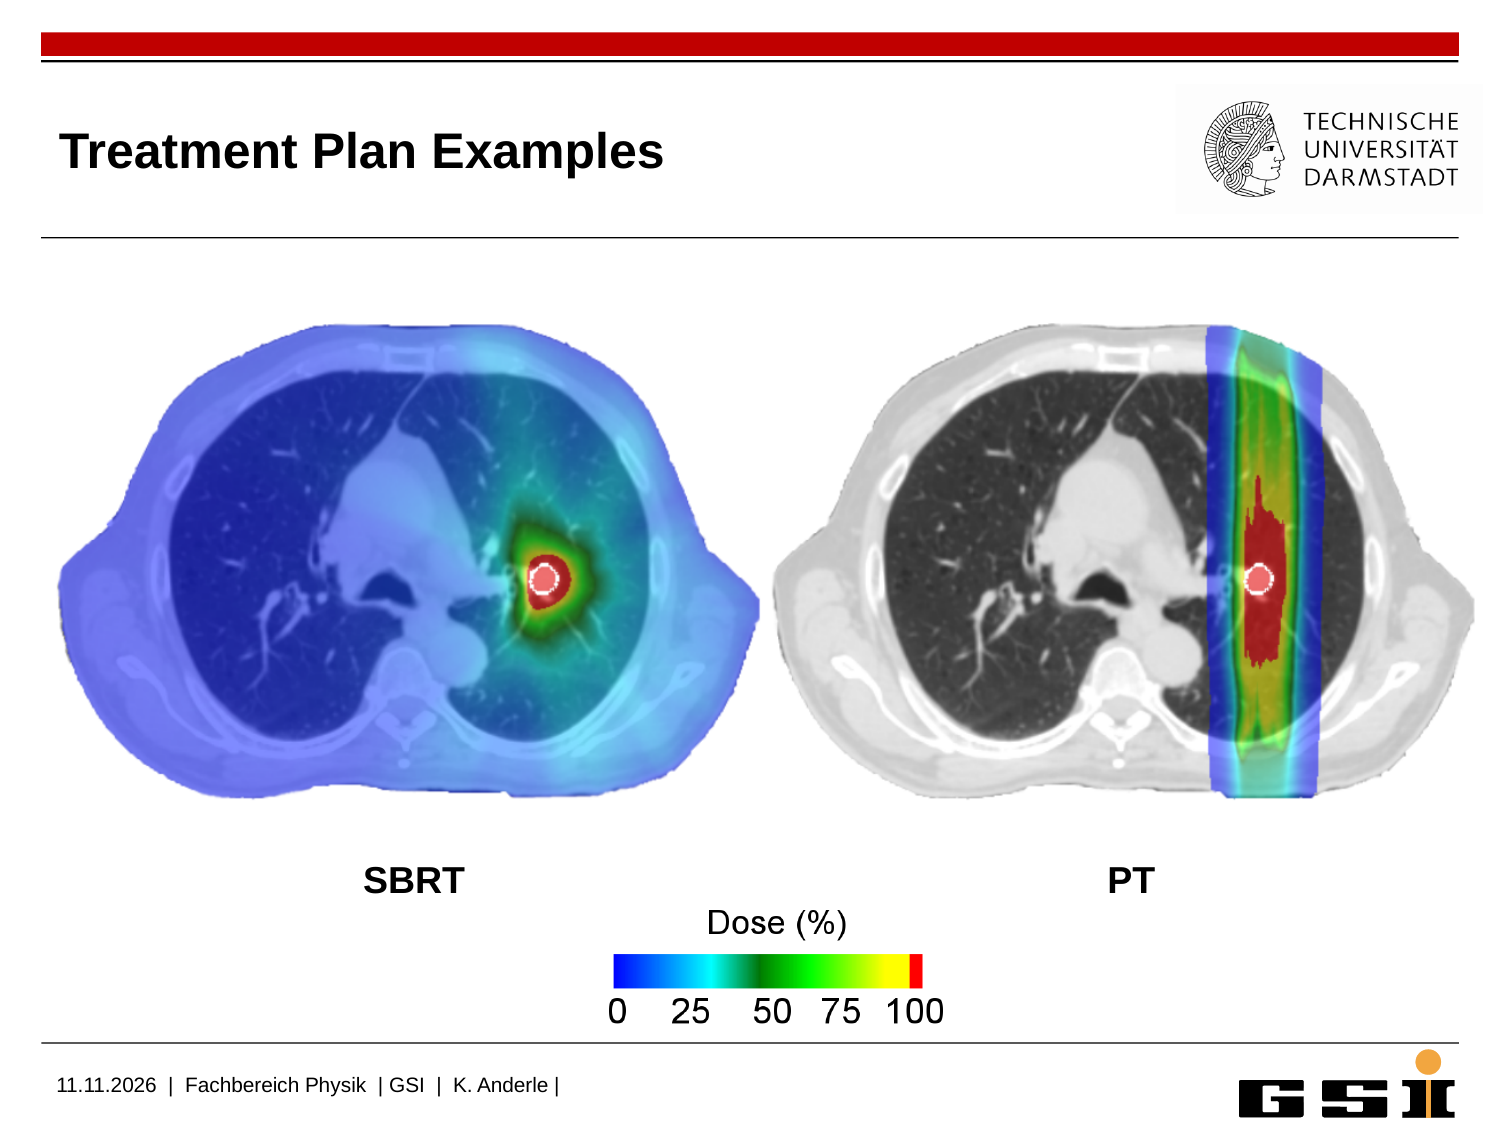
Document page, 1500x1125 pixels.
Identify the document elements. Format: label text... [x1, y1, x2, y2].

picture [1175, 84, 1483, 214]
text_box SBRT [348, 849, 490, 909]
title Treatment Plan Examples [58, 79, 1149, 218]
text_box PT [1092, 849, 1176, 909]
picture [41, 314, 1486, 823]
picture [608, 909, 943, 1025]
